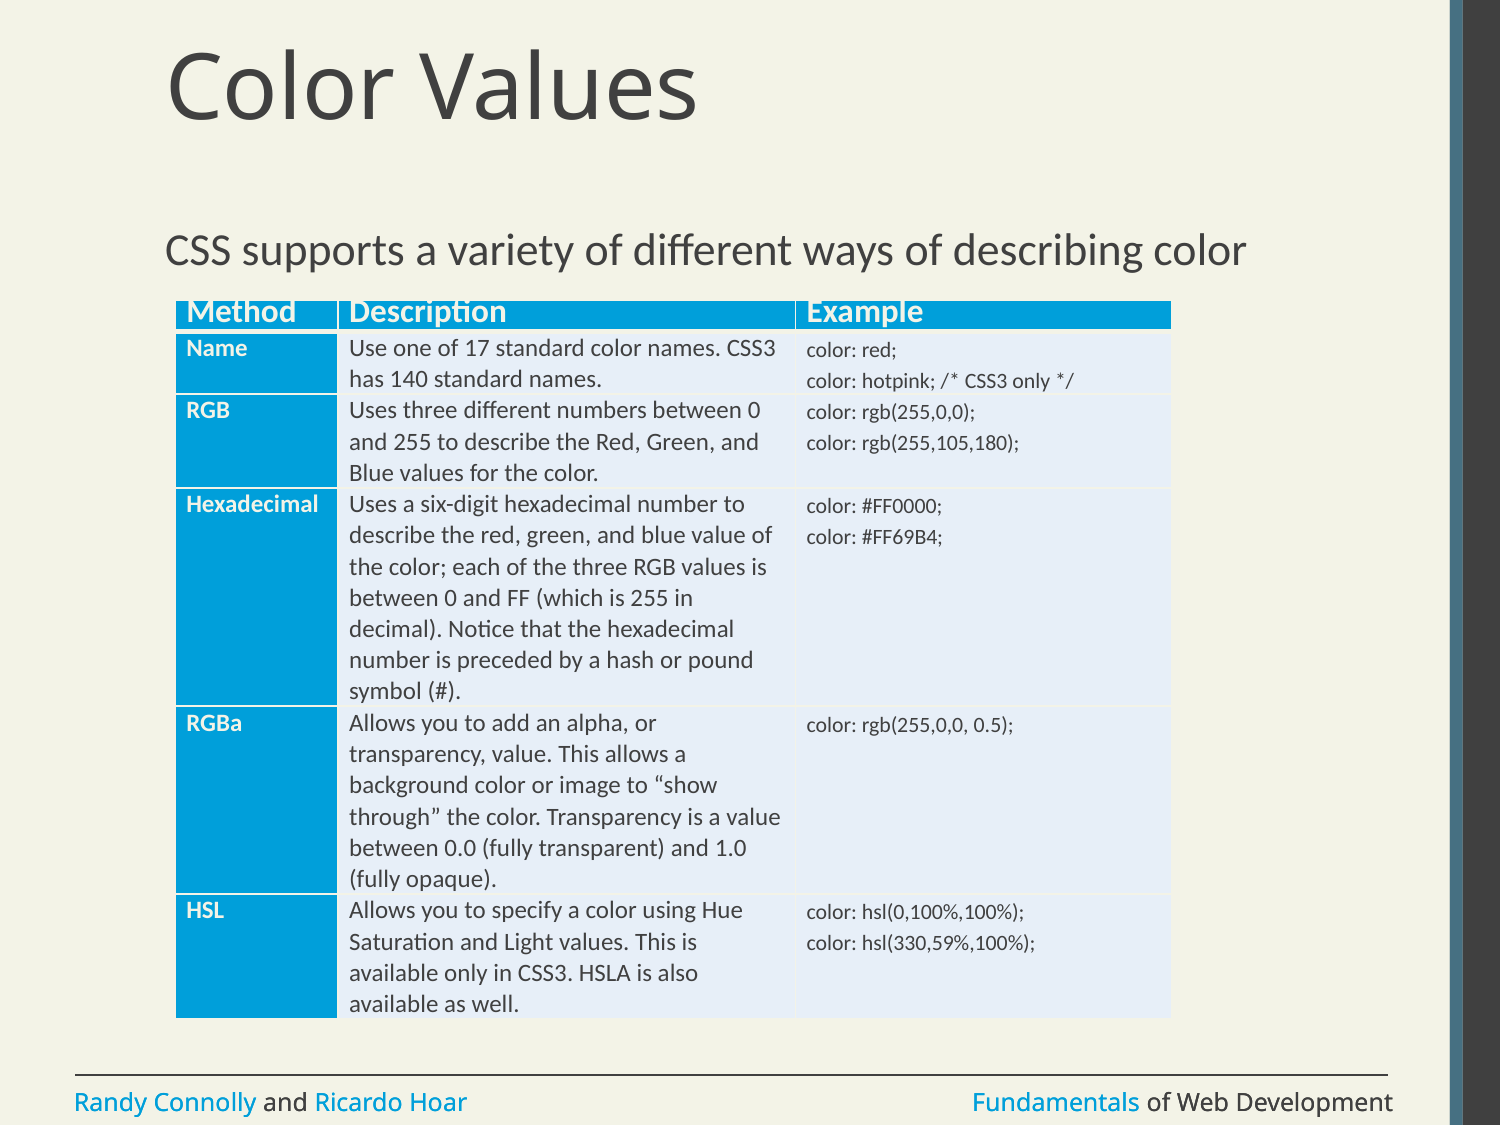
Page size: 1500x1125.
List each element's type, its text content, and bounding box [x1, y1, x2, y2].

table_cell HSL [176, 895, 337, 1018]
table_cell Name [176, 334, 337, 393]
table_cell Allows you to add an alpha, or transparency, value. This allows a background color or image to “show through” the color. Transparency is a value between 0.0 (fully transparent) and 1.0 (fully opaque). [339, 707, 795, 893]
table_header Method [176, 301, 337, 329]
table_cell color: hsl(0,100%,100%); color: hsl(330,59%,100%); [796, 895, 1171, 1018]
table_cell color: #FF0000; color: #FF69B4; [796, 489, 1171, 705]
table_cell color: rgb(255,0,0); color: rgb(255,105,180); [796, 395, 1171, 487]
table_cell Hexadecimal [176, 489, 337, 705]
table_header Example [796, 301, 1171, 329]
table_cell color: rgb(255,0,0, 0.5); [796, 707, 1171, 893]
table_cell color: red; color: hotpink; /* CSS3 only */ [796, 334, 1171, 393]
title Color Values [150, 20, 1425, 188]
table_header Description [339, 301, 795, 329]
table_cell Uses a six-digit hexadecimal number to describe the red, green, and blue value of the color; each of the three RGB values is between 0 and FF (which is 255 in decimal). Notice that the hexadecimal number is preceded by a hash or pound symbol (#). [339, 489, 795, 705]
table_cell Uses three different numbers between 0 and 255 to describe the Red, Green, and Blue values for the color. [339, 395, 795, 487]
table_cell RGB [176, 395, 337, 487]
table_cell Allows you to specify a color using Hue Saturation and Light values. This is available only in CSS3. HSLA is also available as well. [339, 895, 795, 1018]
list CSS supports a variety of different ways of describing color [150, 212, 1300, 1013]
table_cell RGBa [176, 707, 337, 893]
table_cell Use one of 17 standard color names. CSS3 has 140 standard names. [339, 334, 795, 393]
